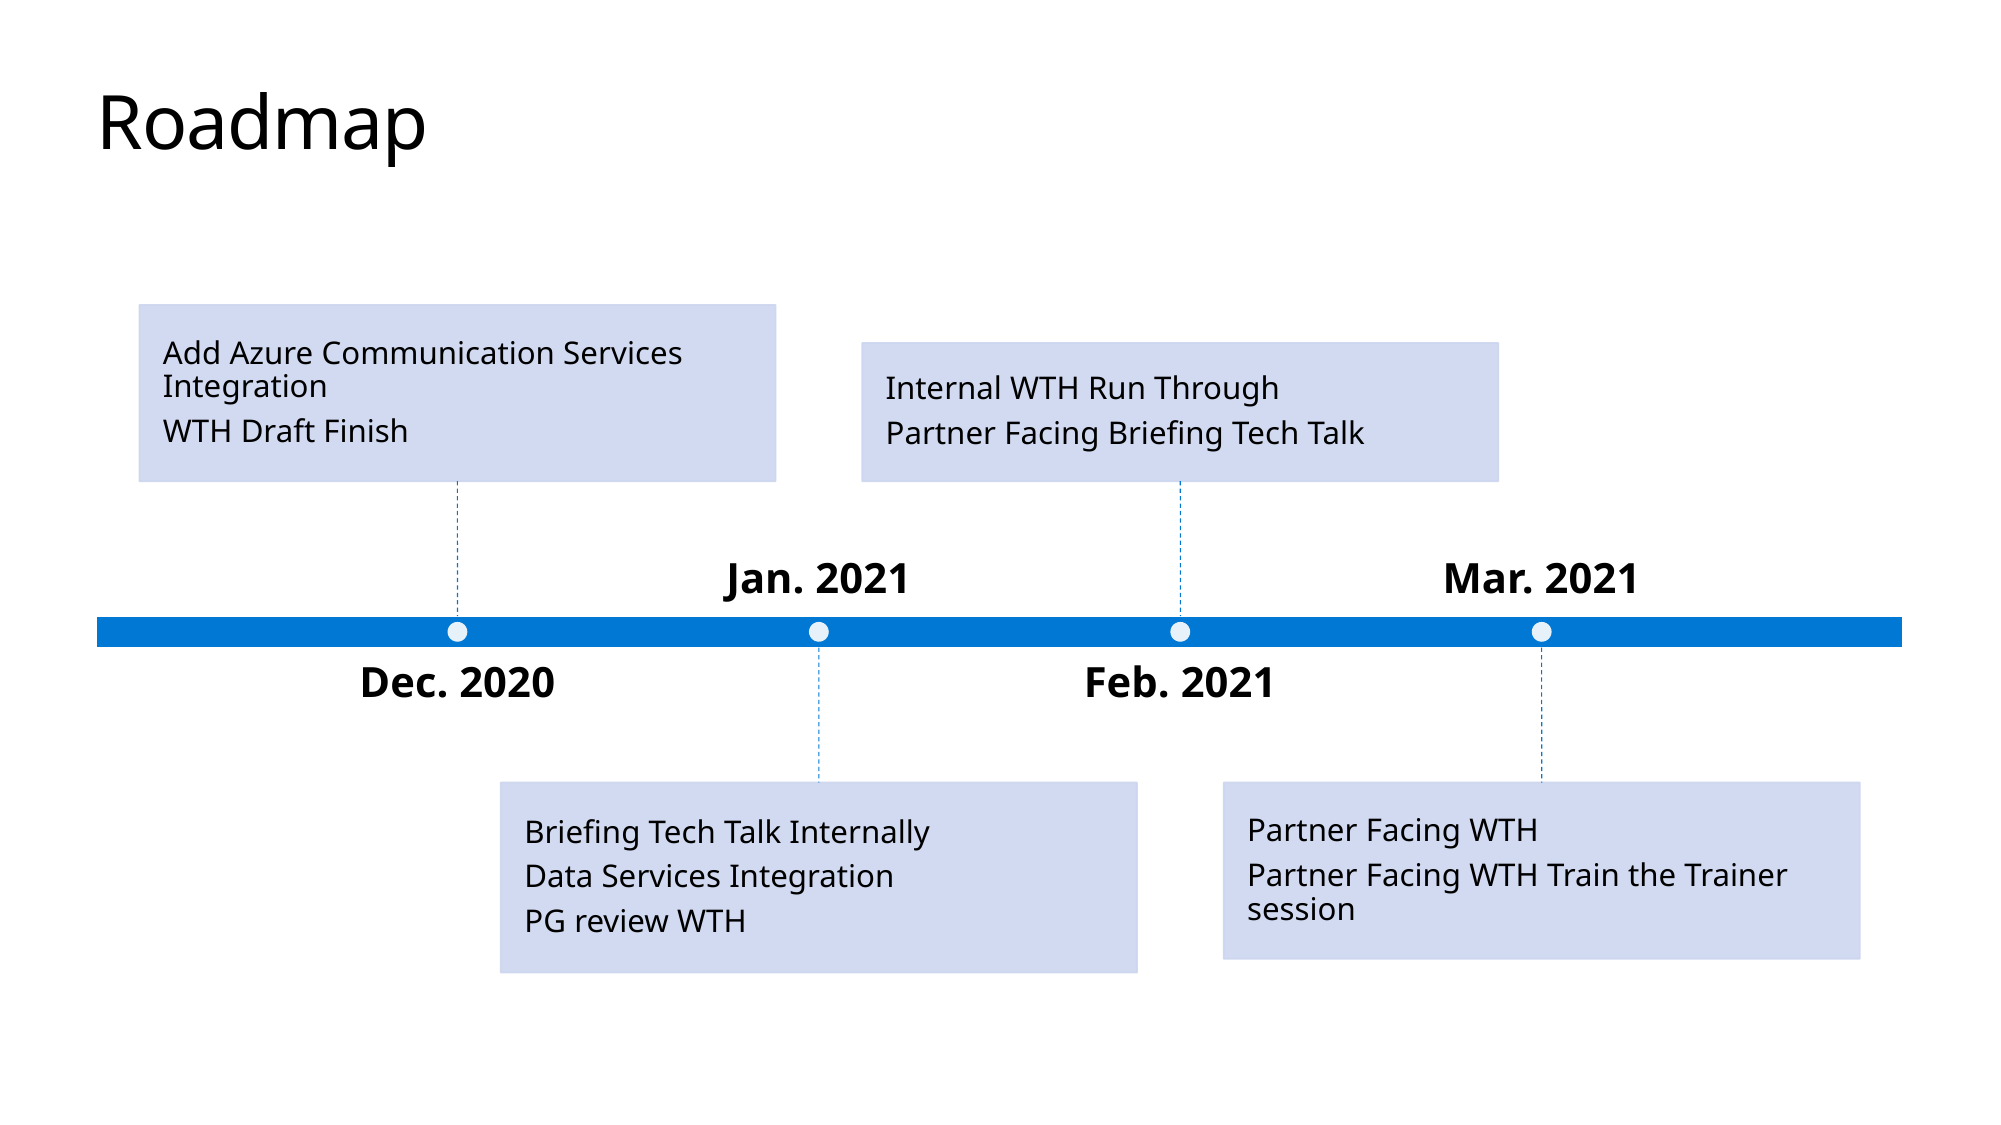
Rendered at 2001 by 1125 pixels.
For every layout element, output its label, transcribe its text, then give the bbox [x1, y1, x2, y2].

title Roadmap [96, 75, 1904, 166]
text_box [95, 235, 1904, 1029]
